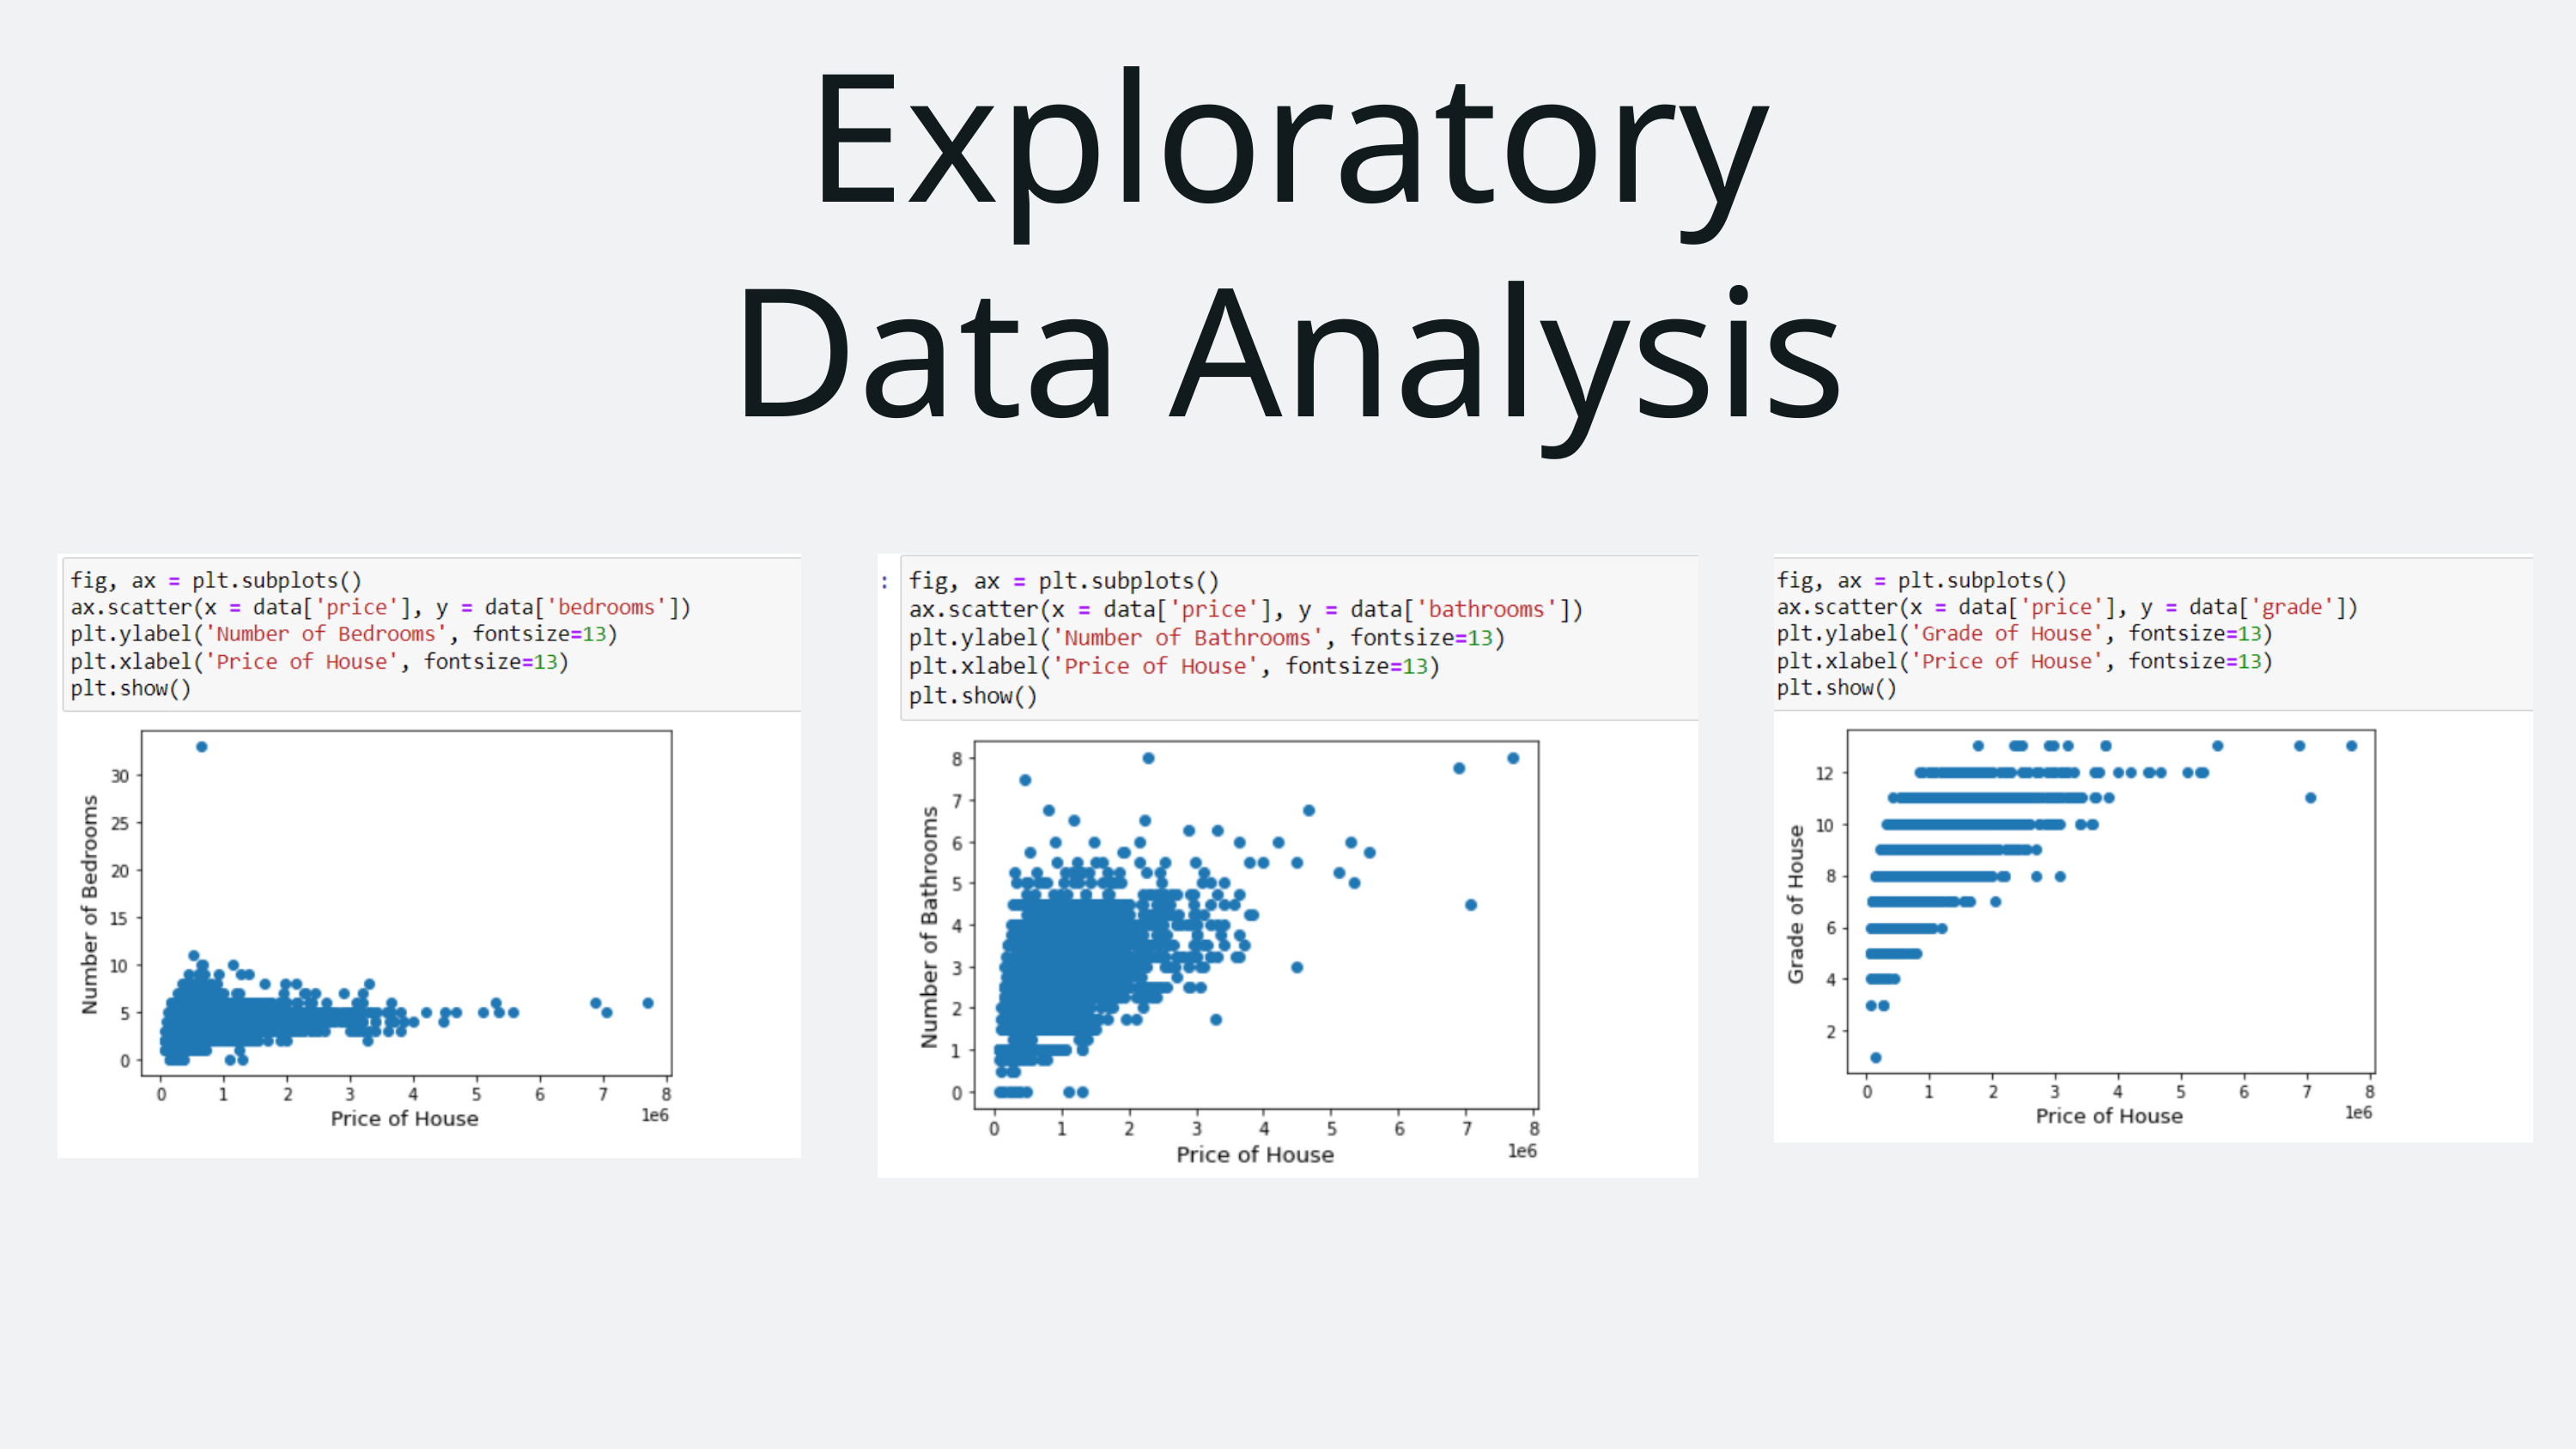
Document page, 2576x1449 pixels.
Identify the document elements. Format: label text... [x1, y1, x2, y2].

text_box Exploratory Data Analysis [716, 23, 1860, 452]
picture [877, 554, 1699, 1179]
picture [57, 554, 801, 1159]
picture [1774, 554, 2534, 1143]
